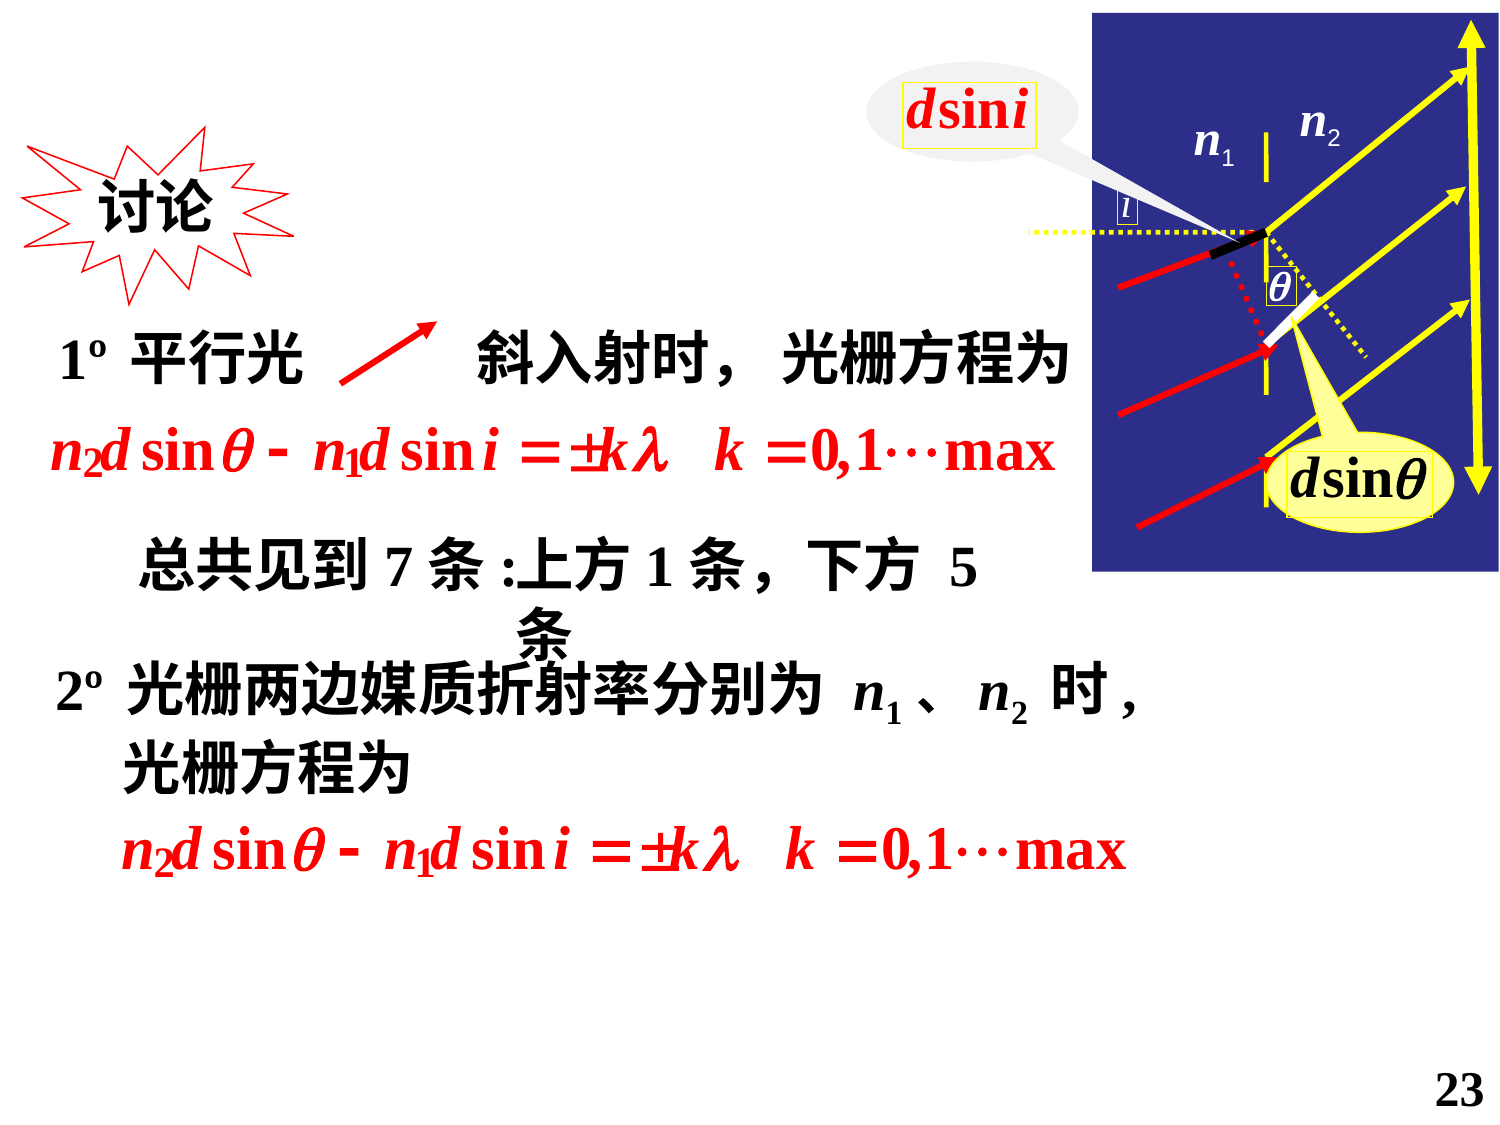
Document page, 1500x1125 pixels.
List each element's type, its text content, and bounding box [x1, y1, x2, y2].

text_box [1090, 11, 1500, 574]
text_box n1 [1179, 98, 1251, 179]
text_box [117, 816, 1132, 886]
text_box [1472, 323, 1485, 495]
text_box 1º 平行光 斜入射时， 光栅方程为 [44, 313, 1112, 399]
text_box 总共见到7条: [122, 520, 500, 606]
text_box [46, 416, 1061, 487]
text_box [865, 61, 1079, 162]
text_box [1265, 66, 1471, 458]
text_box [1117, 186, 1138, 225]
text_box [1117, 231, 1279, 528]
text_box [1465, 19, 1478, 66]
text_box [340, 321, 438, 384]
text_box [22, 127, 312, 305]
text_box 2º 光栅两边媒质折射率分别为 n1、n2 时, 光栅方程为 [41, 644, 1132, 809]
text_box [1265, 432, 1454, 533]
text_box 上方1条，下方 5 条 [500, 520, 1056, 644]
text_box 23 [1419, 1049, 1500, 1124]
